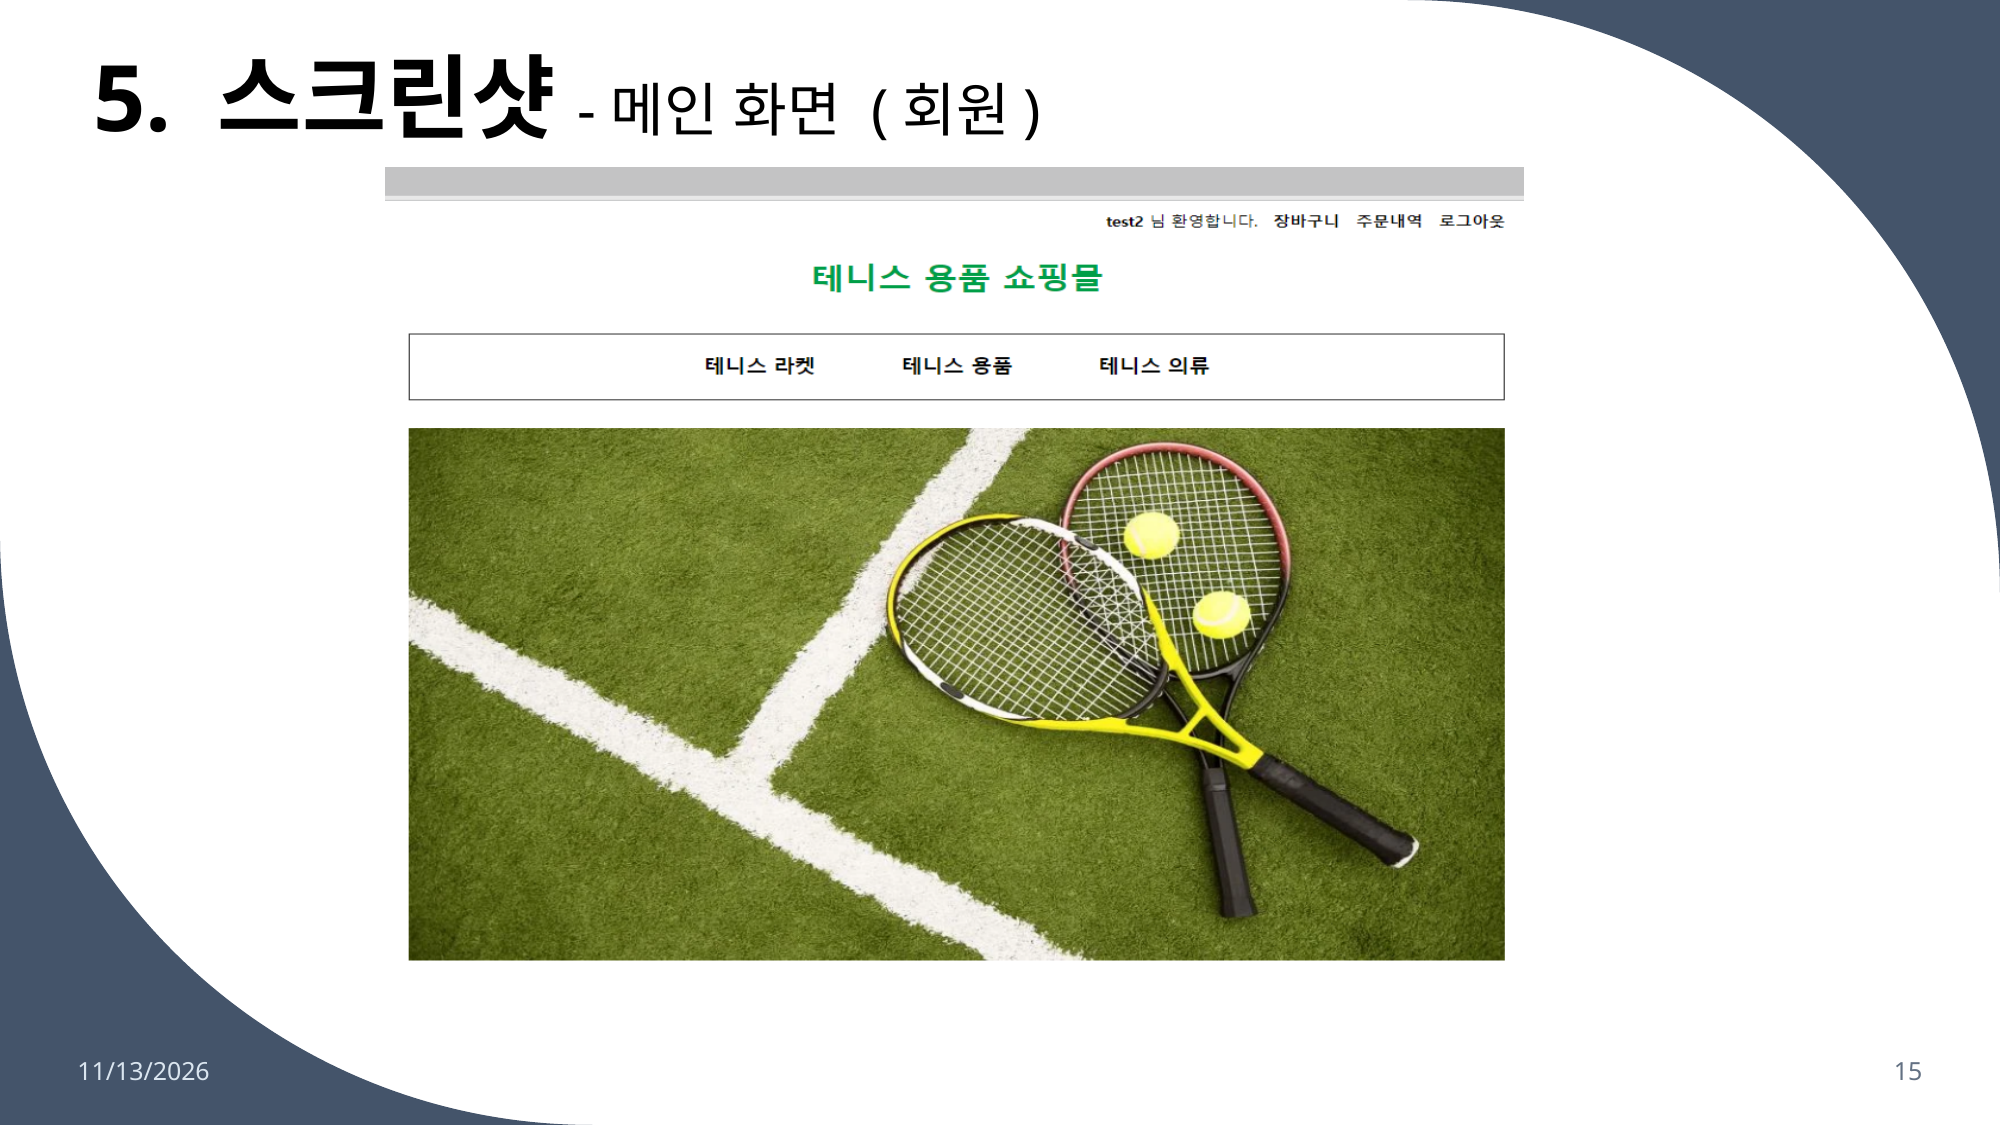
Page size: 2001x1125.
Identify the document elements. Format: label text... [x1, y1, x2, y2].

text_box 5. 스크린샷-메인 화면 (회원) [78, 44, 1615, 203]
picture [384, 166, 1524, 1015]
slide_number 15 [1665, 1042, 1938, 1103]
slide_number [62, 1042, 342, 1103]
